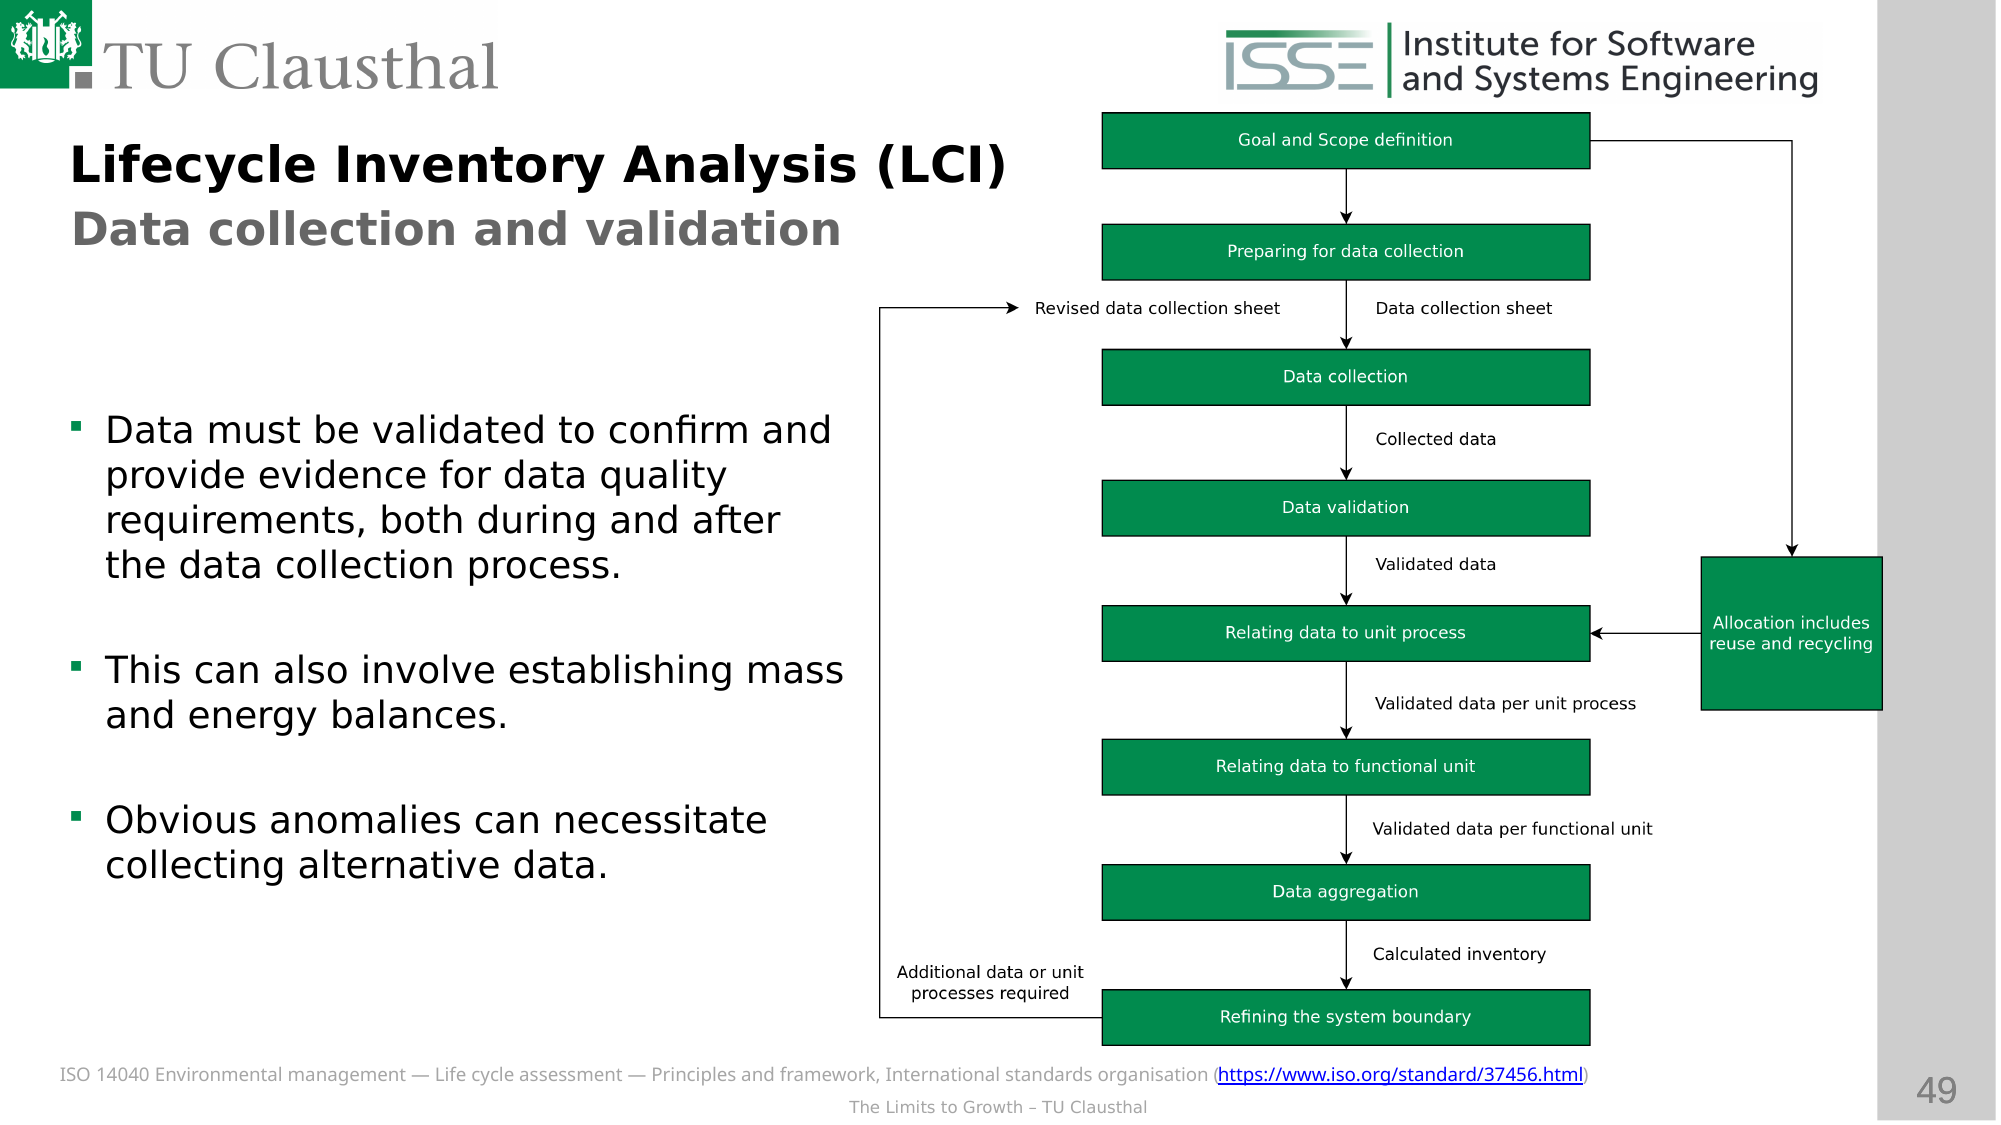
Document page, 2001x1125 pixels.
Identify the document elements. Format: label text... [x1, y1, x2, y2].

text_box ISO 14040 Environmental management — Life cycle assessment — Principles and framework, International standards organisation (https://www.iso.org/standard/37456.html) [44, 1055, 1836, 1096]
picture [1218, 22, 1823, 104]
picture [869, 112, 1883, 1046]
text_box Data collection and validation [70, 188, 869, 267]
picture [0, 0, 498, 89]
text_box Lifecycle Inventory Analysis (LCI) [54, 125, 869, 205]
text_box Data must be validated to confirm and provide evidence for data quality requirements, both during and after the data collection process. This can also involve establishing mass and energy balances. Obvious anomalies can necessitate collecting alternative data. [54, 207, 861, 1032]
